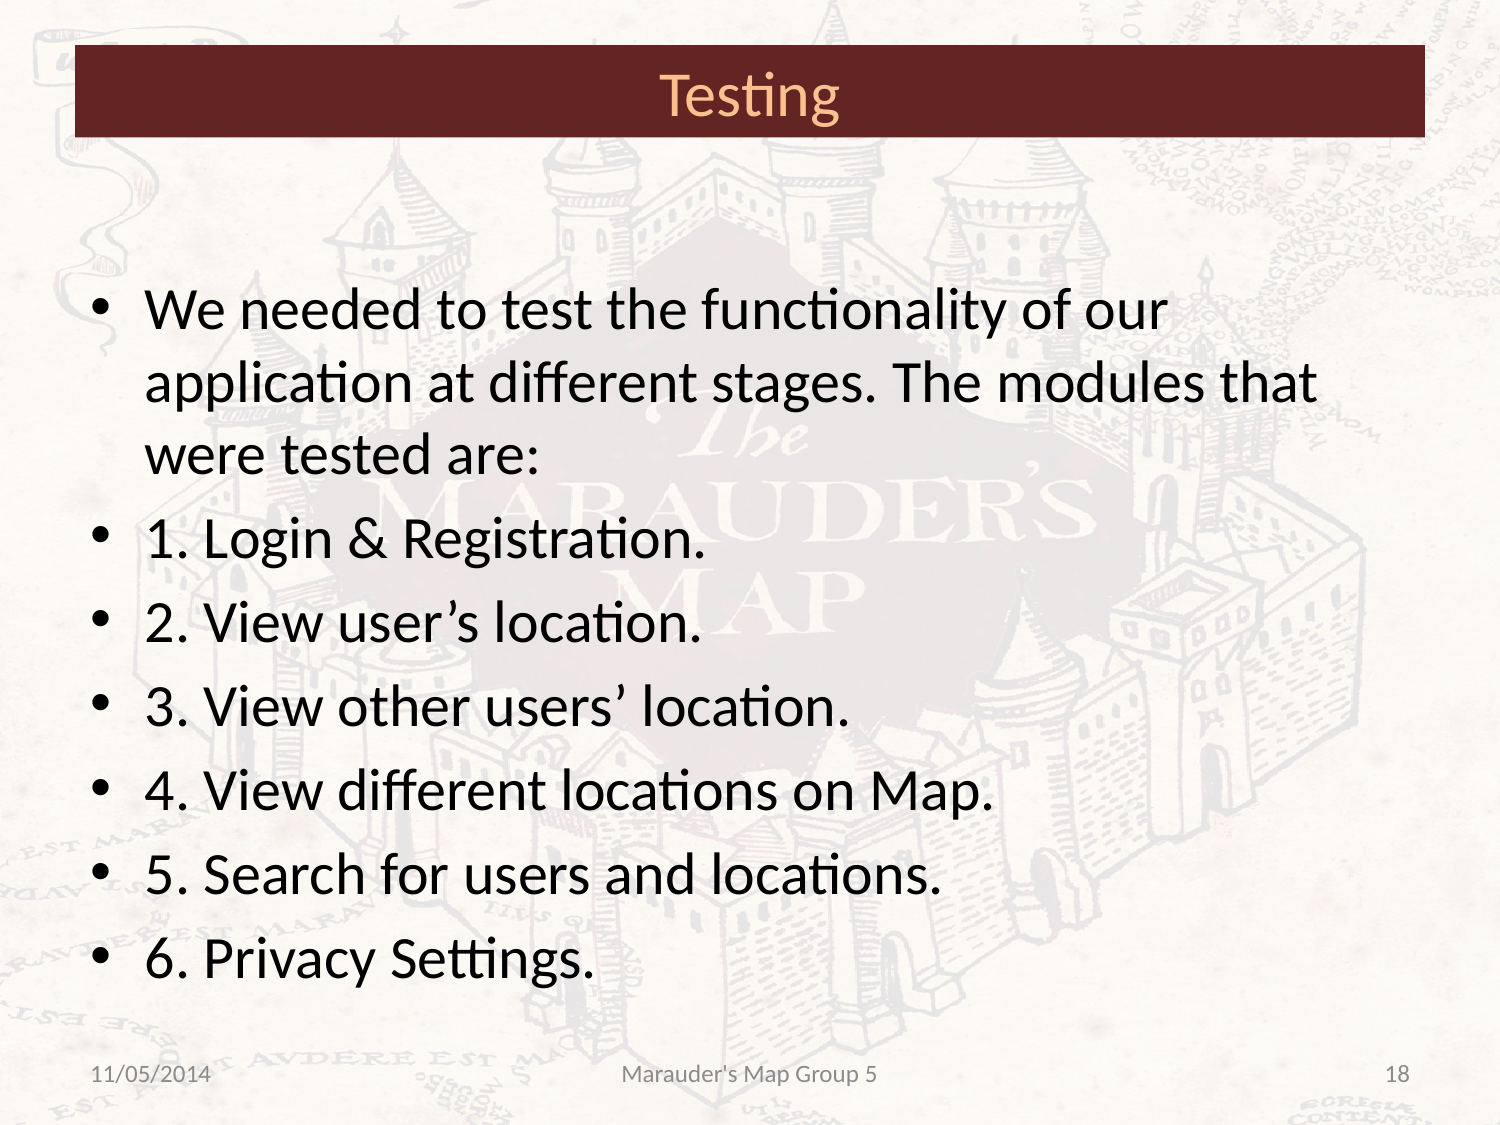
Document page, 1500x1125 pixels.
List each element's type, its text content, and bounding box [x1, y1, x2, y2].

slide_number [75, 1042, 425, 1103]
title Testing [75, 45, 1425, 138]
slide_number 18 [1074, 1042, 1425, 1103]
footer Marauder's Map Group 5 [512, 1042, 988, 1103]
list We needed to test the functionality of our application at different stages. The modules that were tested are: 1. Login & Registration. 2. View user’s location. 3. View other users’ location. 4. View different locations on Map. 5. Search for users and locations. 6. Privacy Settings. [75, 262, 1425, 1005]
